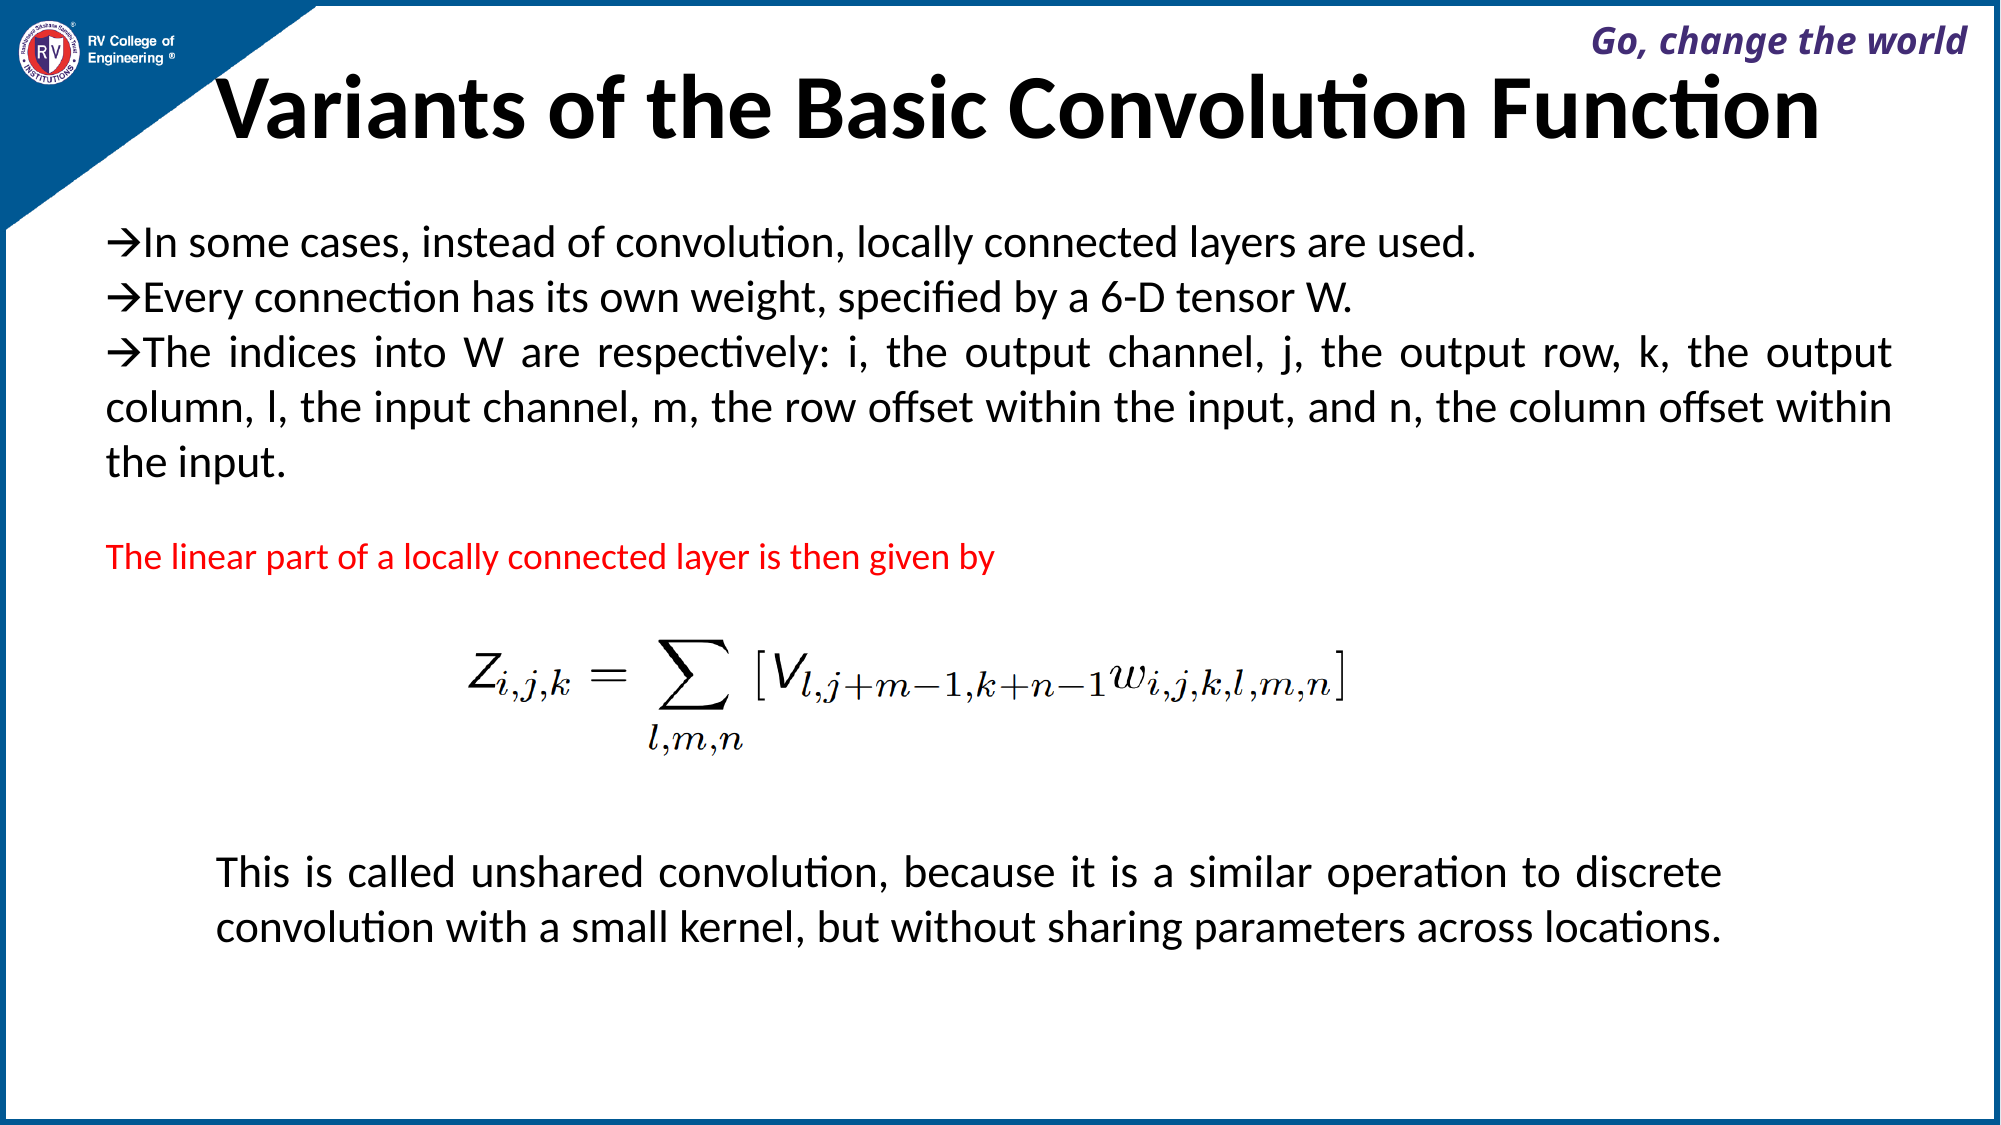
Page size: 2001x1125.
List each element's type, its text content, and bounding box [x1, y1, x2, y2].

text_box This is called unshared convolution, because it is a similar operation to discrete convolution with a small kernel, but without sharing parameters across locations. [200, 834, 1740, 959]
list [455, 620, 1354, 781]
picture [2, 6, 200, 232]
text_box 🡪In some cases, instead of convolution, locally connected layers are used. 🡪Every connection has its own weight, specified by a 6-D tensor W. 🡪The indices into W are respectively: i, the output channel, j, the output row, k, the output column, l, the input channel, m, the row offset within the input, and n, the column offset within the input. The linear part of a locally connected layer is then given by [90, 204, 1910, 585]
title Variants of the Basic Convolution Function [200, 0, 1926, 218]
